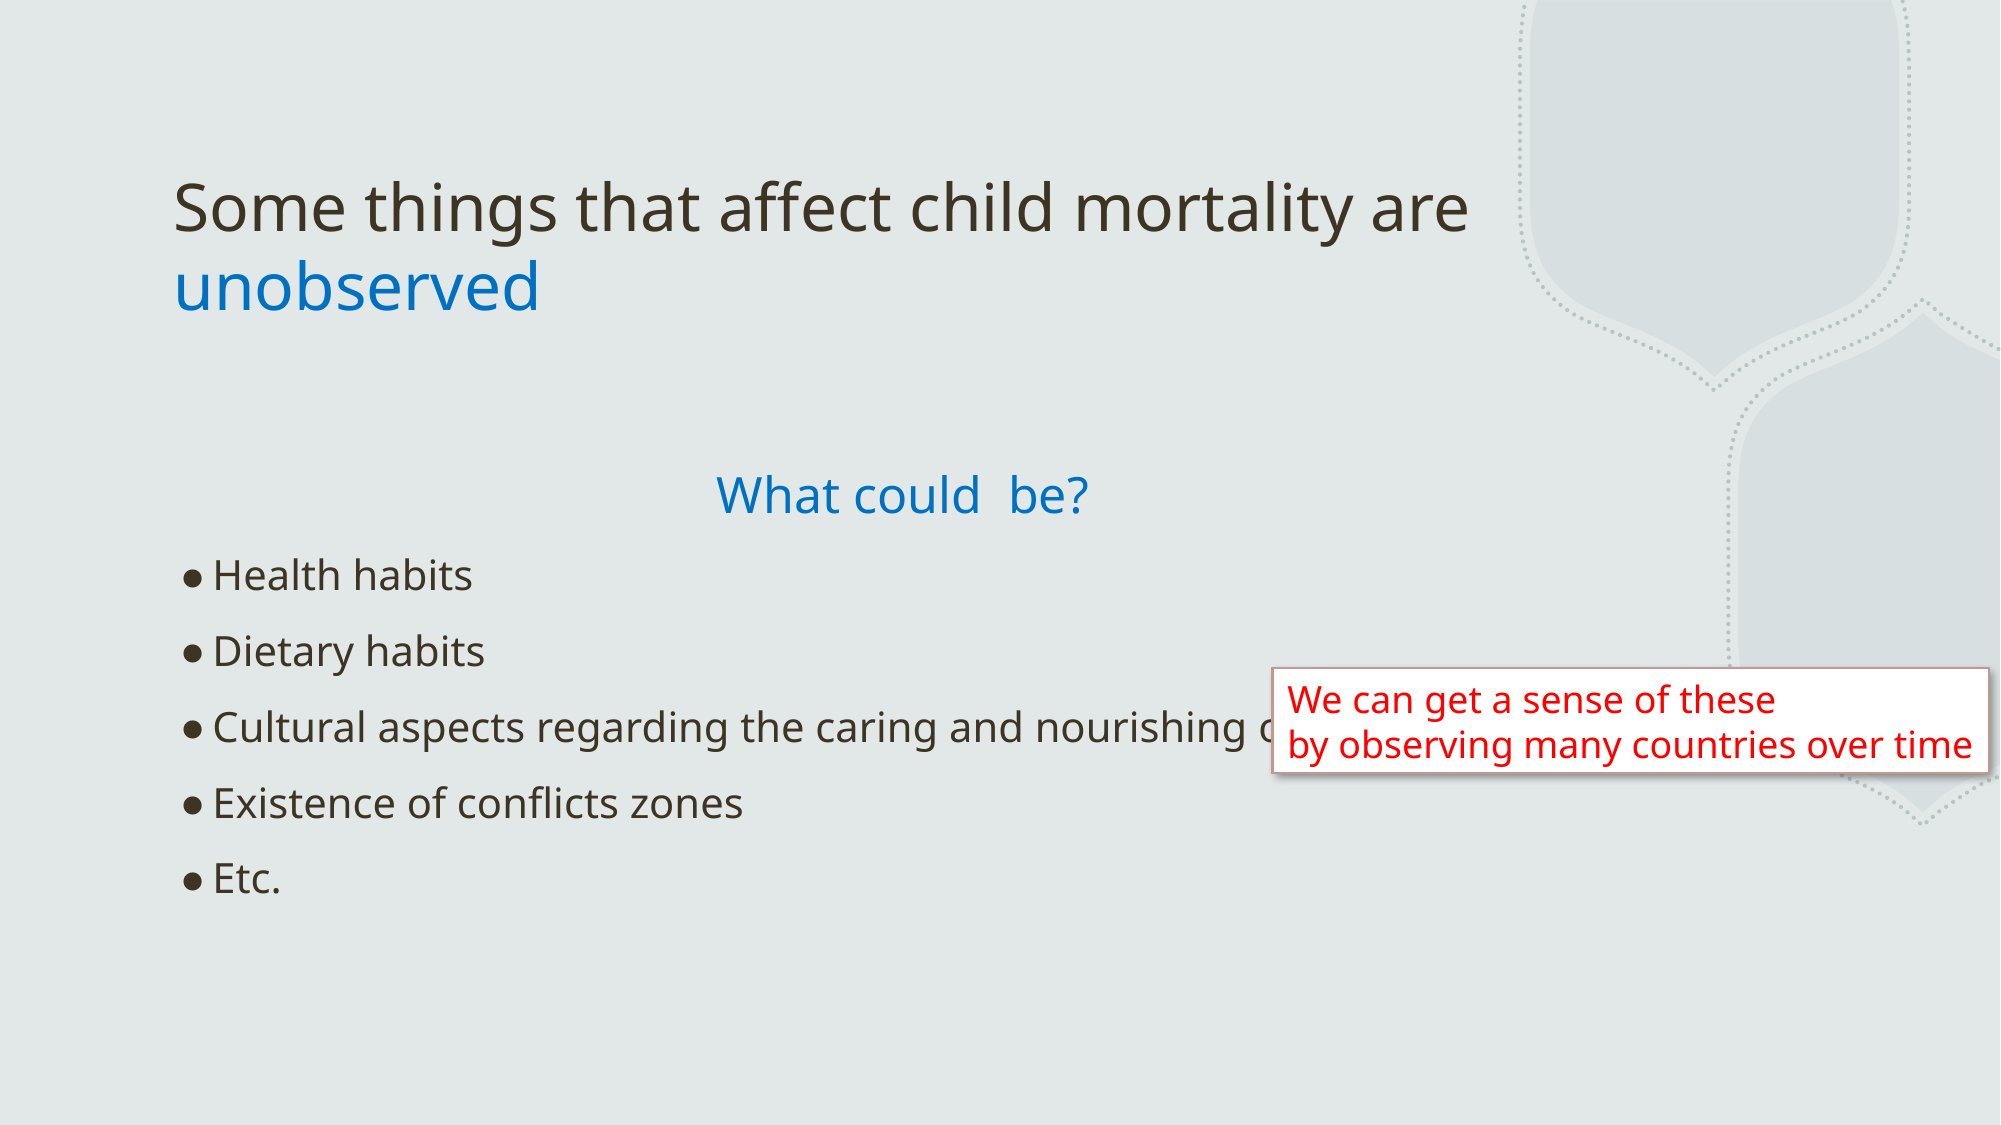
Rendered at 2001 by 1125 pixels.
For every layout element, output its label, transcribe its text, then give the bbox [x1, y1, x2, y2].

title Some things that affect child mortality are unobserved [158, 157, 1648, 332]
text_box We can get a sense of these by observing many countries over time [1271, 667, 1990, 774]
